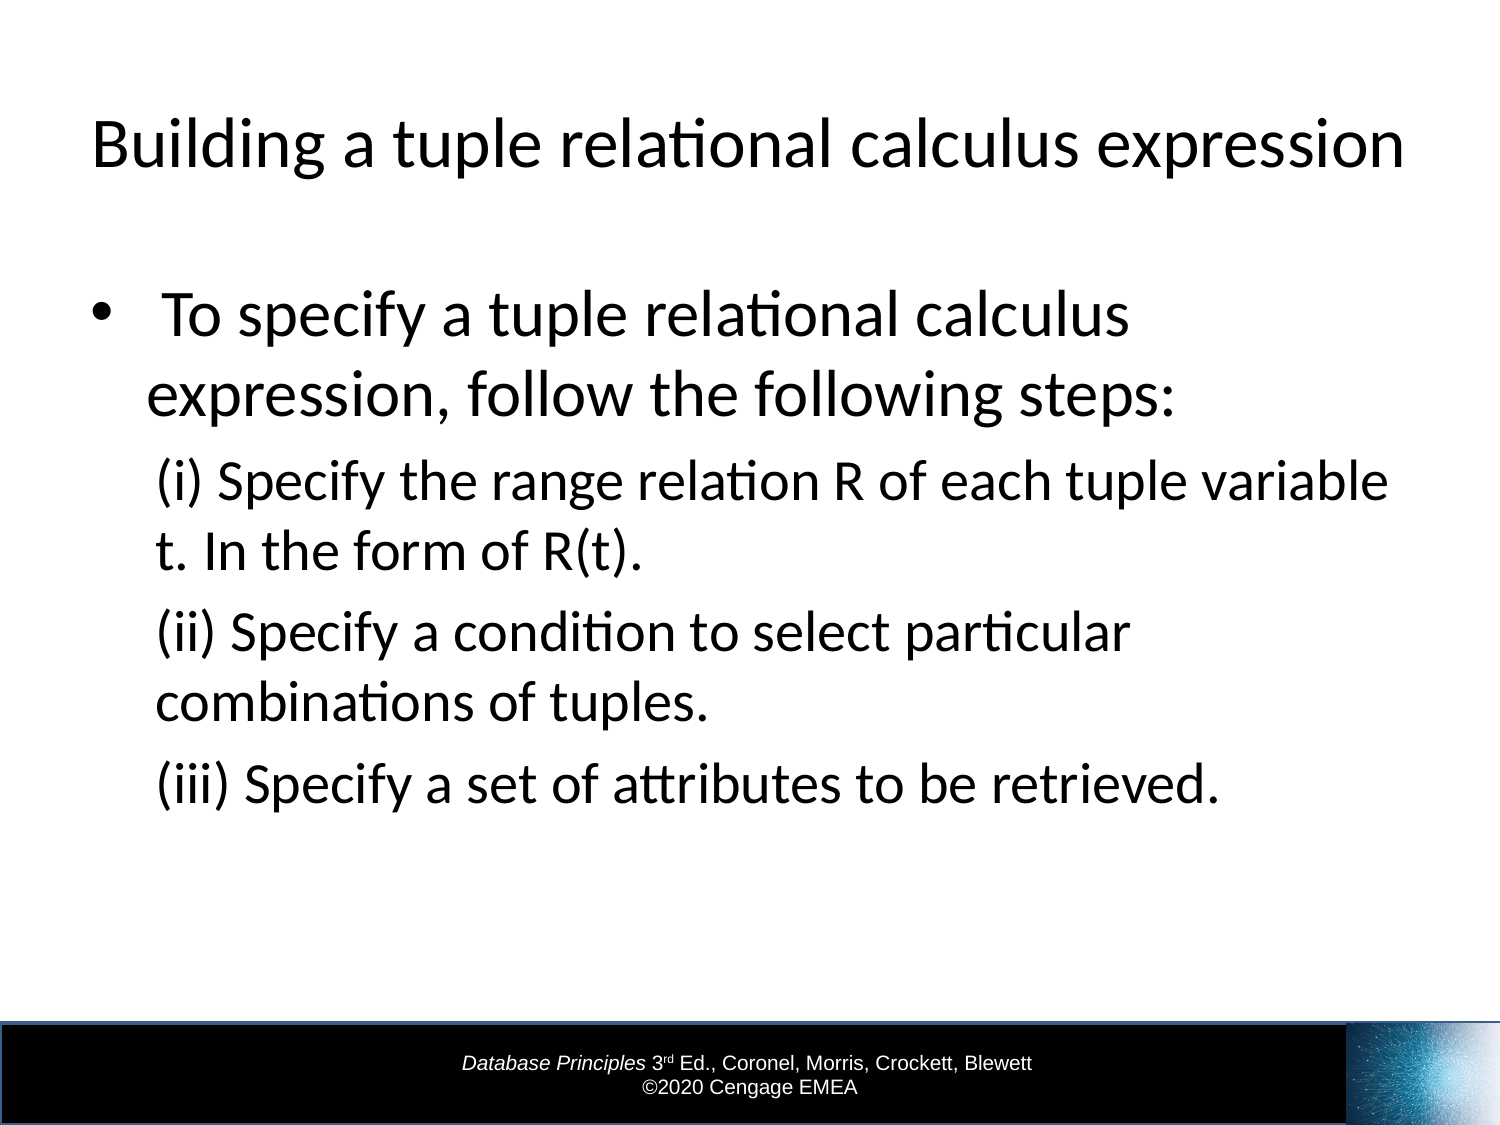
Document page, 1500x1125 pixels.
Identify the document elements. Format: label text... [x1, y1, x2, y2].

list To specify a tuple relational calculus expression, follow the following steps: (i) Specify the range relation R of each tuple variable t. In the form of R(t). (ii) Specify a condition to select particular combinations of tuples. (iii) Specify a set of attributes to be retrieved. [75, 262, 1425, 1005]
title Building a tuple relational calculus expression [75, 45, 1425, 233]
picture [1346, 1023, 1500, 1125]
